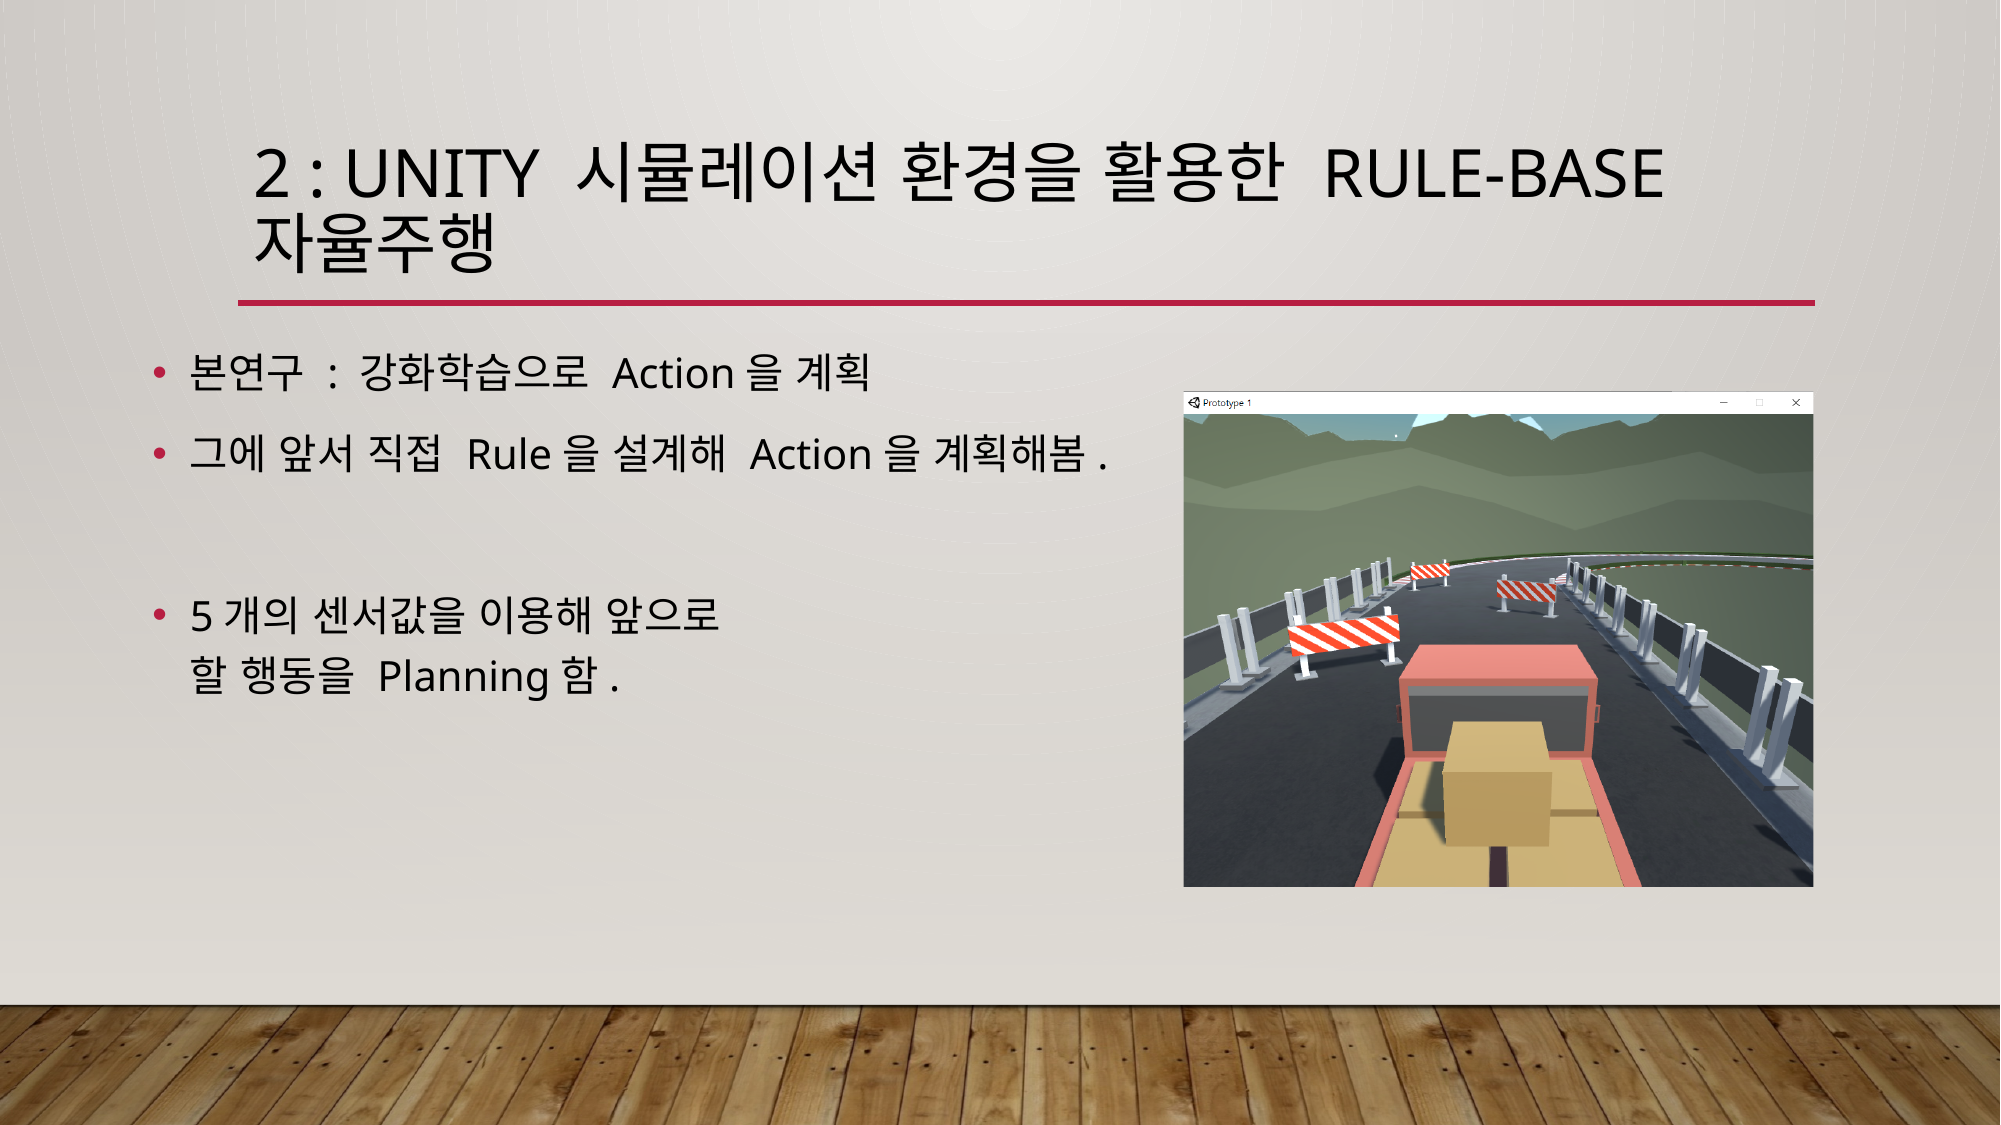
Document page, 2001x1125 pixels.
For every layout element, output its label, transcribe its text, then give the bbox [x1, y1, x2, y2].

picture [0, 1005, 2000, 1125]
title 2 : Unity 시뮬레이션 환경을 활용한 Rule-Base 자율주행 [238, 131, 1814, 305]
picture [1183, 391, 1814, 887]
list 본연구 : 강화학습으로 Action을 계획 그에 앞서 직접 Rule을 설계해 Action을 계획해봄. 5개의 센서값을 이용해 앞으로 할 행동을 Planning함. [137, 329, 1863, 1044]
